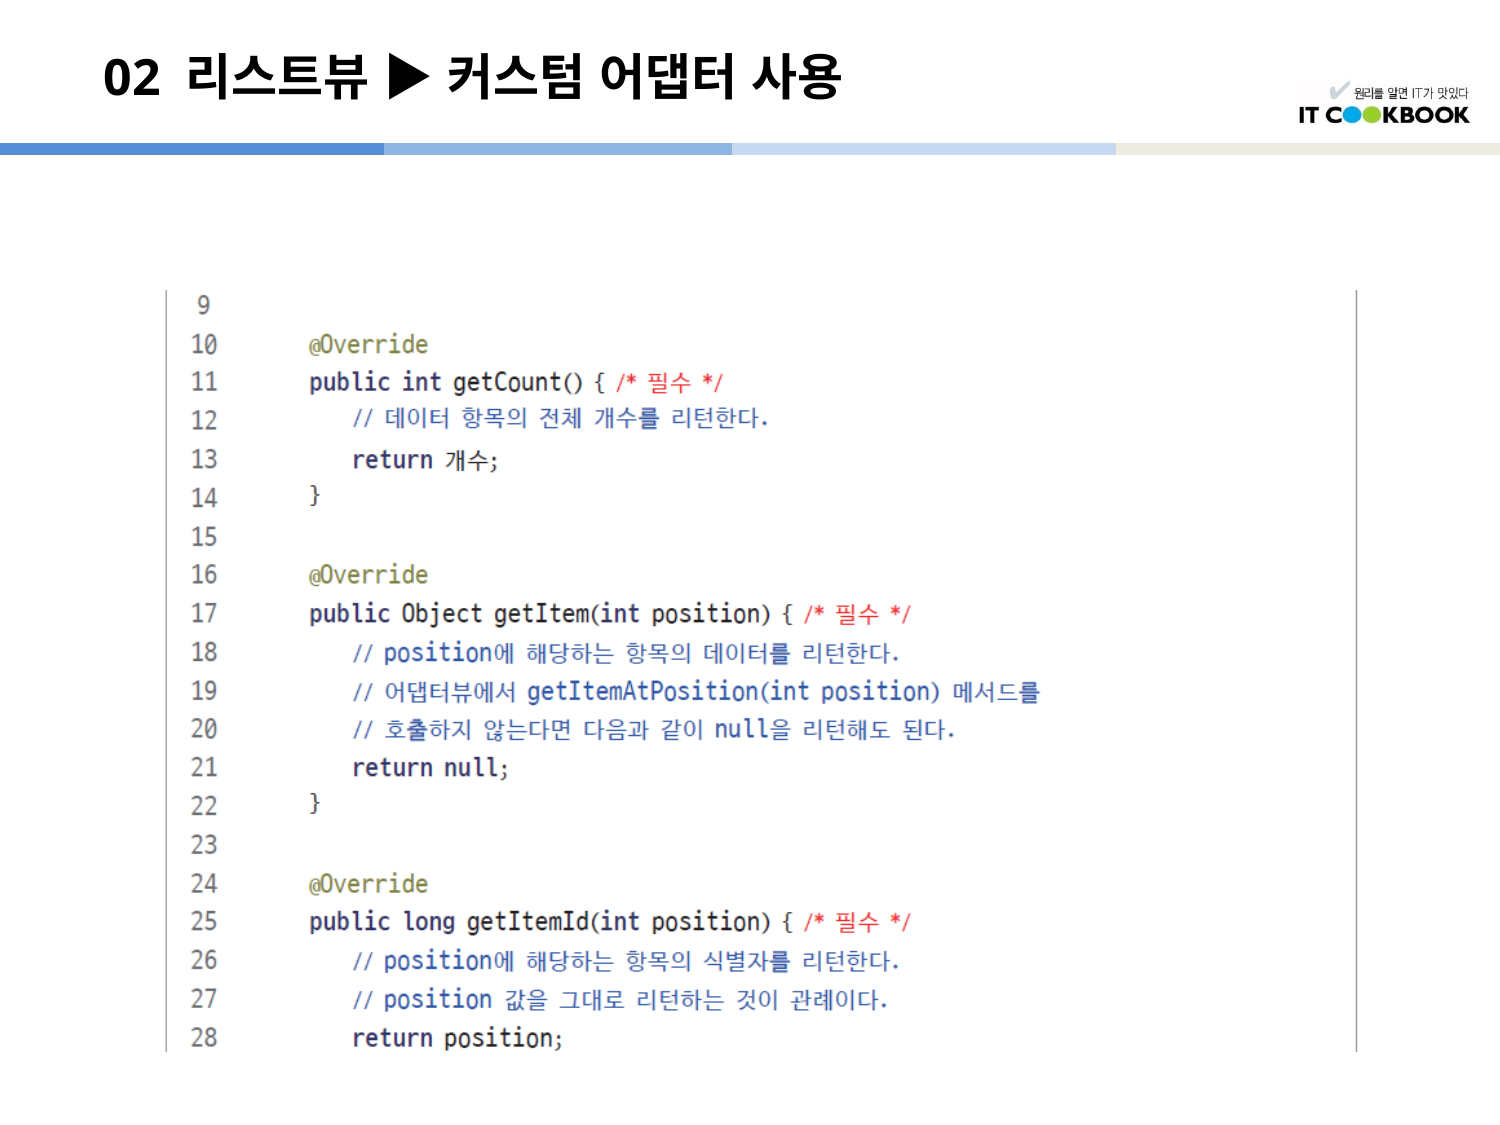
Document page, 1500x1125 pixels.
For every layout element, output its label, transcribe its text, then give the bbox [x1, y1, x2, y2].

title 02 리스트뷰 ▶ 커스텀 어댑터 사용 [88, 30, 1330, 121]
picture [158, 290, 1366, 1052]
picture [1295, 78, 1473, 125]
